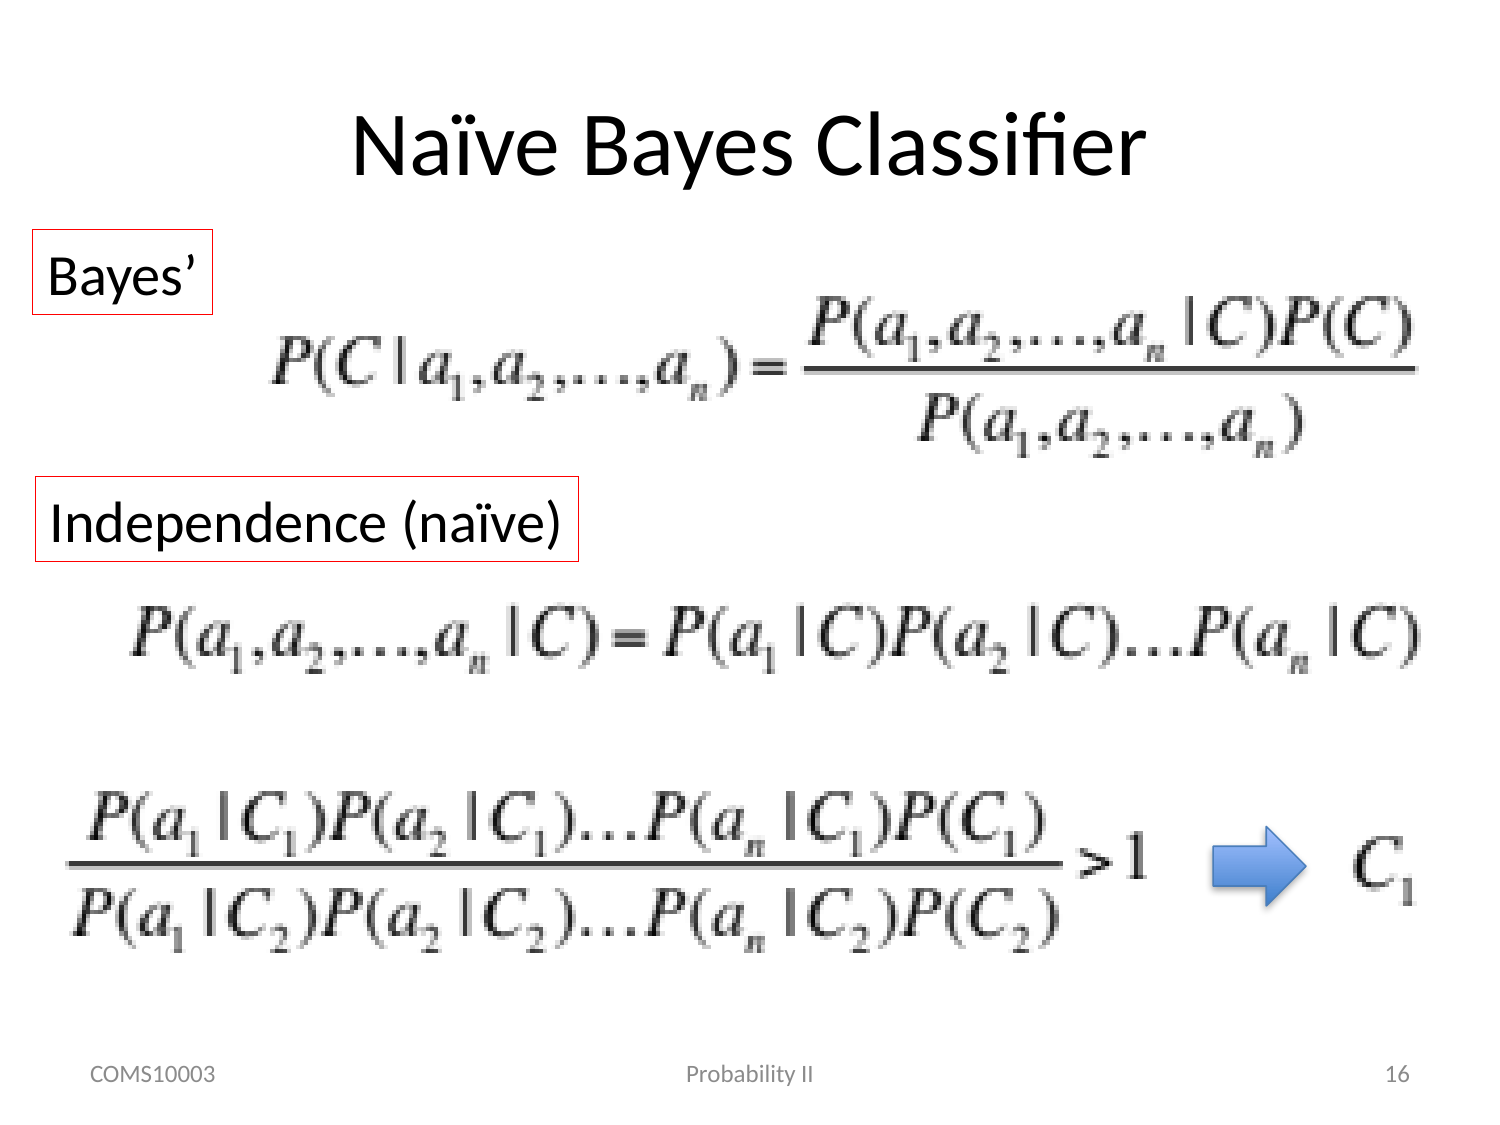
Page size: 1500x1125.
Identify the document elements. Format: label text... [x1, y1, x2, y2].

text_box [57, 769, 1423, 959]
slide_number 16 [1074, 1042, 1425, 1103]
slide_number COMS10003 [75, 1042, 425, 1103]
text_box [31, 229, 1420, 464]
footer Probability II [512, 1042, 988, 1103]
title Naïve Bayes Classifier [75, 45, 1425, 233]
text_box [31, 476, 1426, 684]
